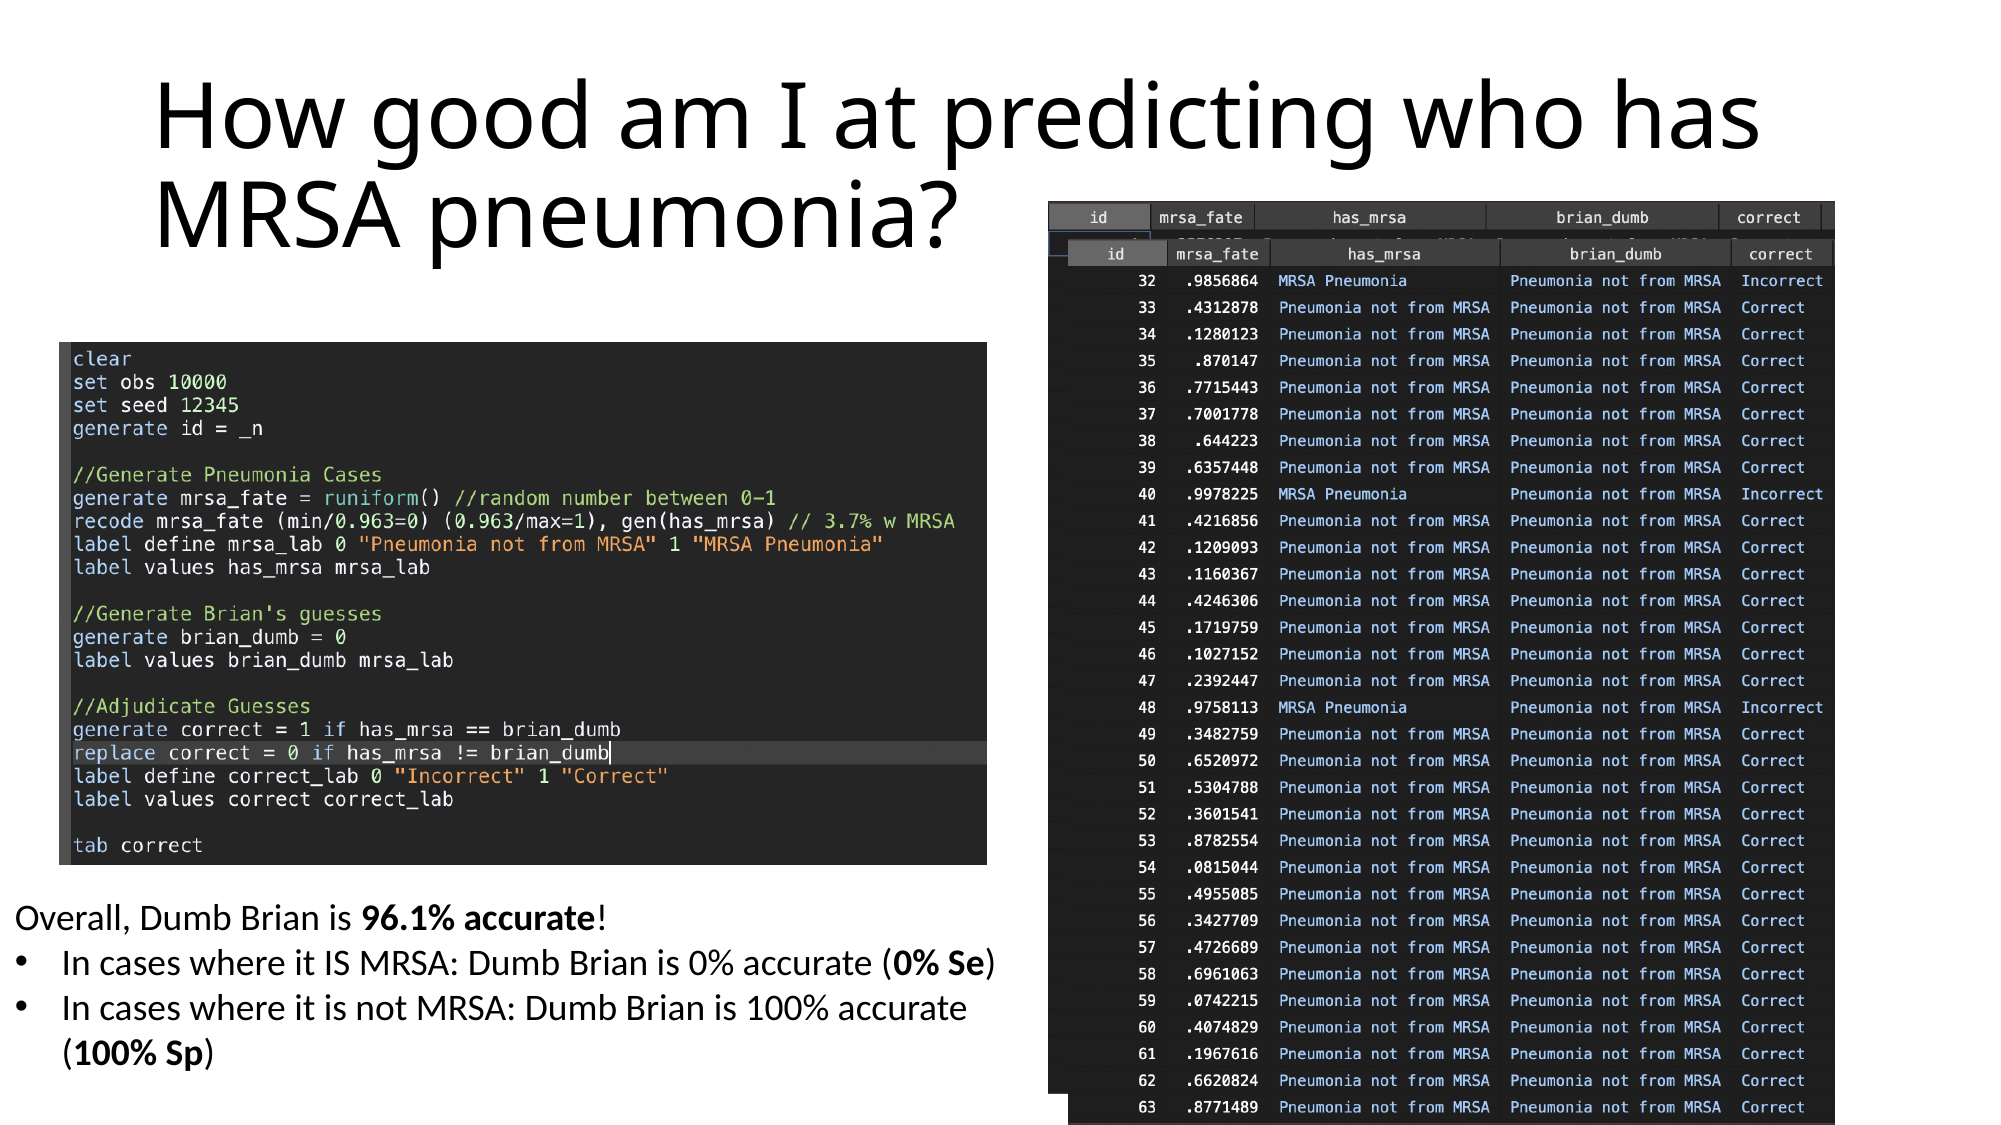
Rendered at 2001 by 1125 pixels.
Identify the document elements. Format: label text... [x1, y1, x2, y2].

picture [1048, 201, 1835, 1125]
title How good am I at predicting who has MRSA pneumonia? [137, 59, 1863, 278]
text_box Overall, Dumb Brian is 96.1% accurate! In cases where it IS MRSA: Dumb Brian is 0% accurate (0% Se) In cases where it is not MRSA: Dumb Brian is 100% accurate (100% Sp) [0, 885, 1048, 1081]
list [59, 342, 987, 865]
